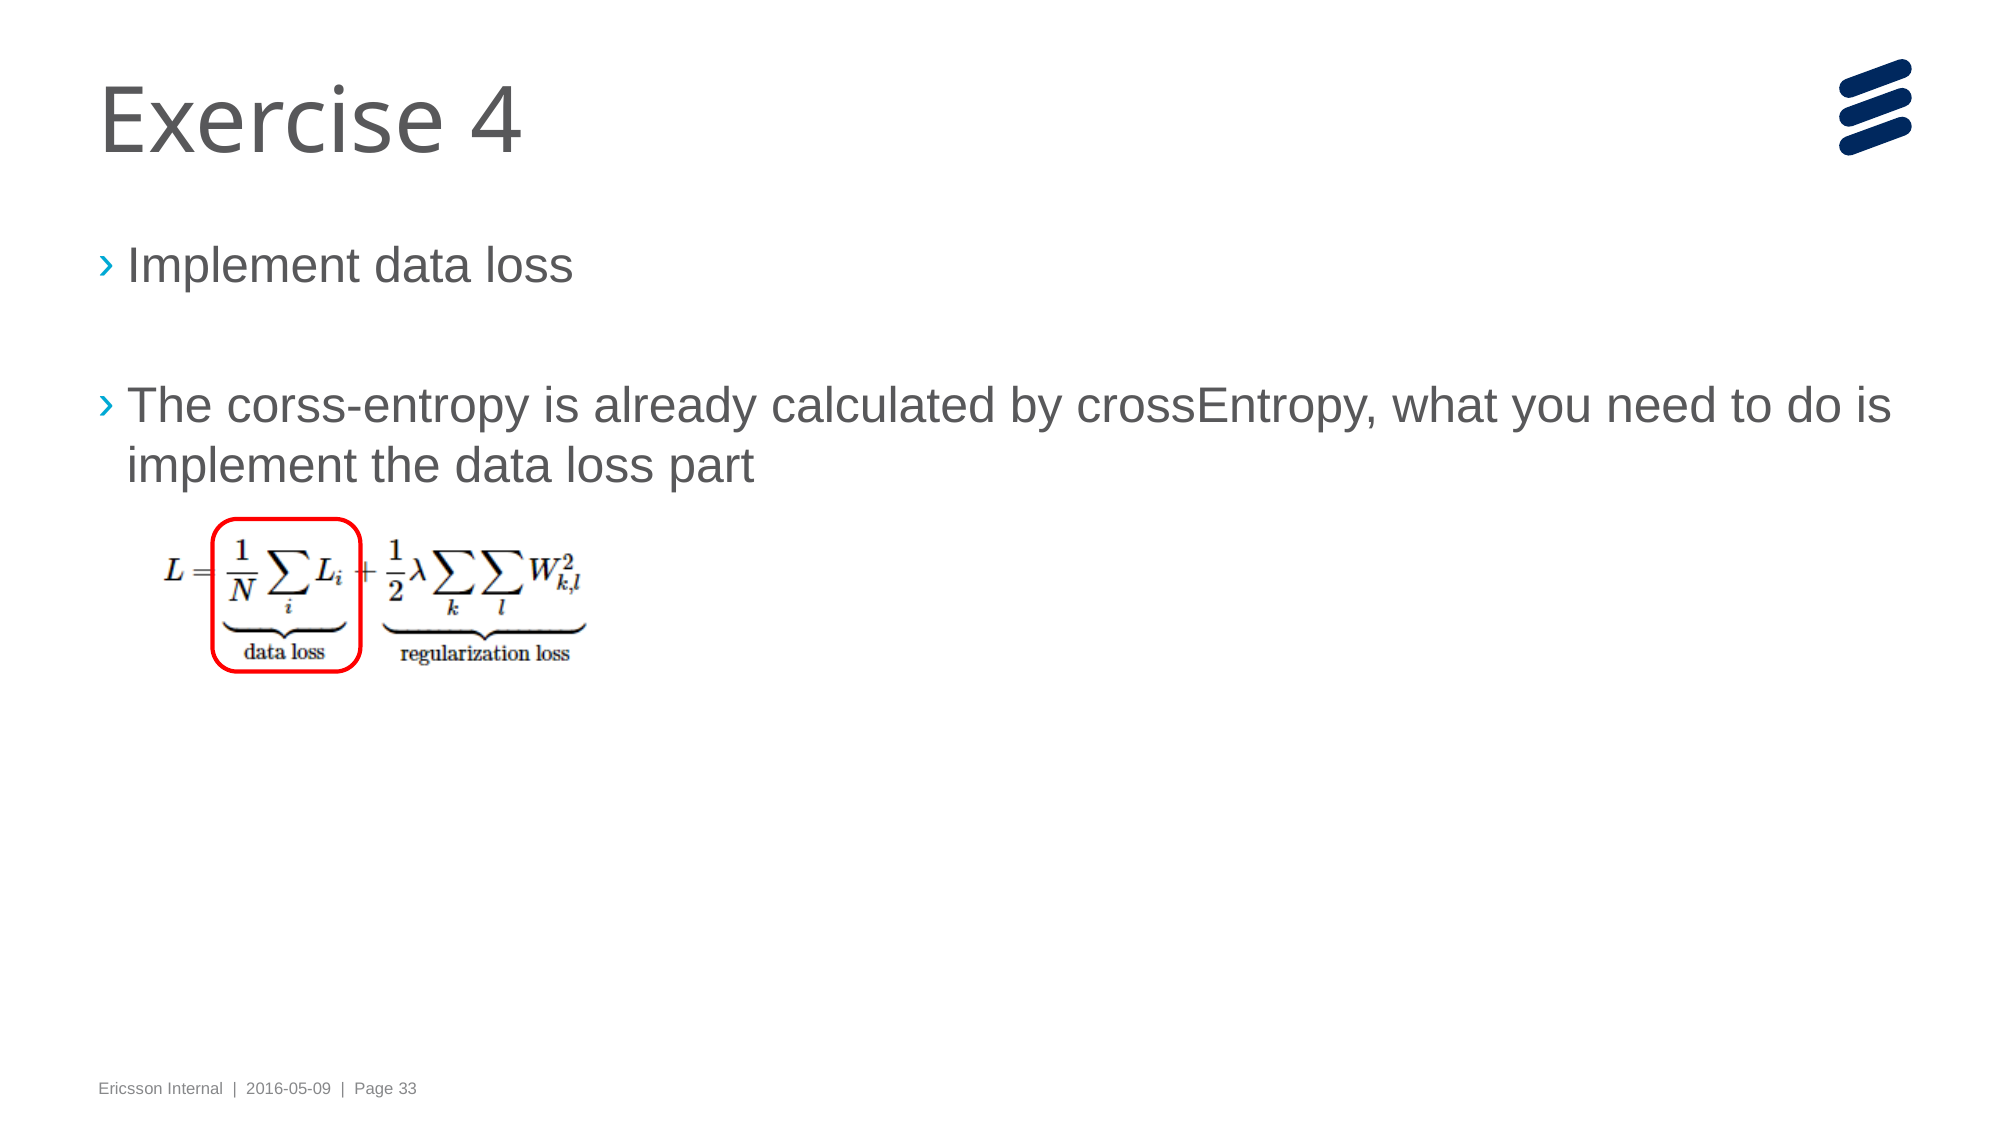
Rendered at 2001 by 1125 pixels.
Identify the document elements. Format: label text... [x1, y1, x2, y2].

picture [154, 516, 604, 672]
list Implement data loss The corss-entropy is already calculated by crossEntropy, what you need to do is implement the data loss part [85, 232, 1914, 1040]
title Exercise 4 [85, 39, 1726, 218]
